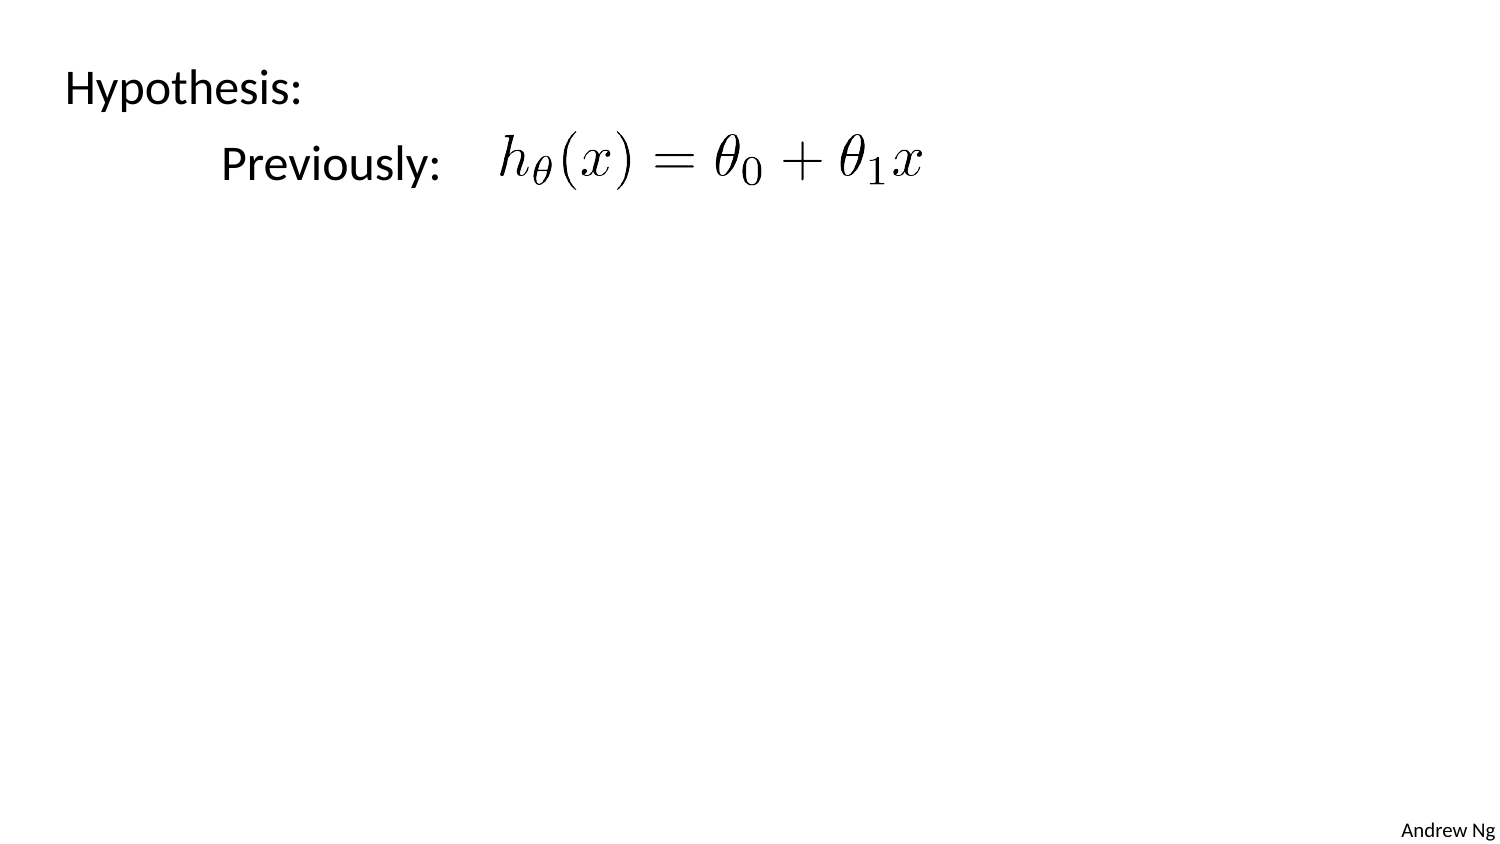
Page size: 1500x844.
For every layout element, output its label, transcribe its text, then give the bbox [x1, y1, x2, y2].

text_box Previously: [56, 122, 1332, 198]
picture [499, 130, 922, 191]
text_box Hypothesis: [49, 46, 1325, 122]
